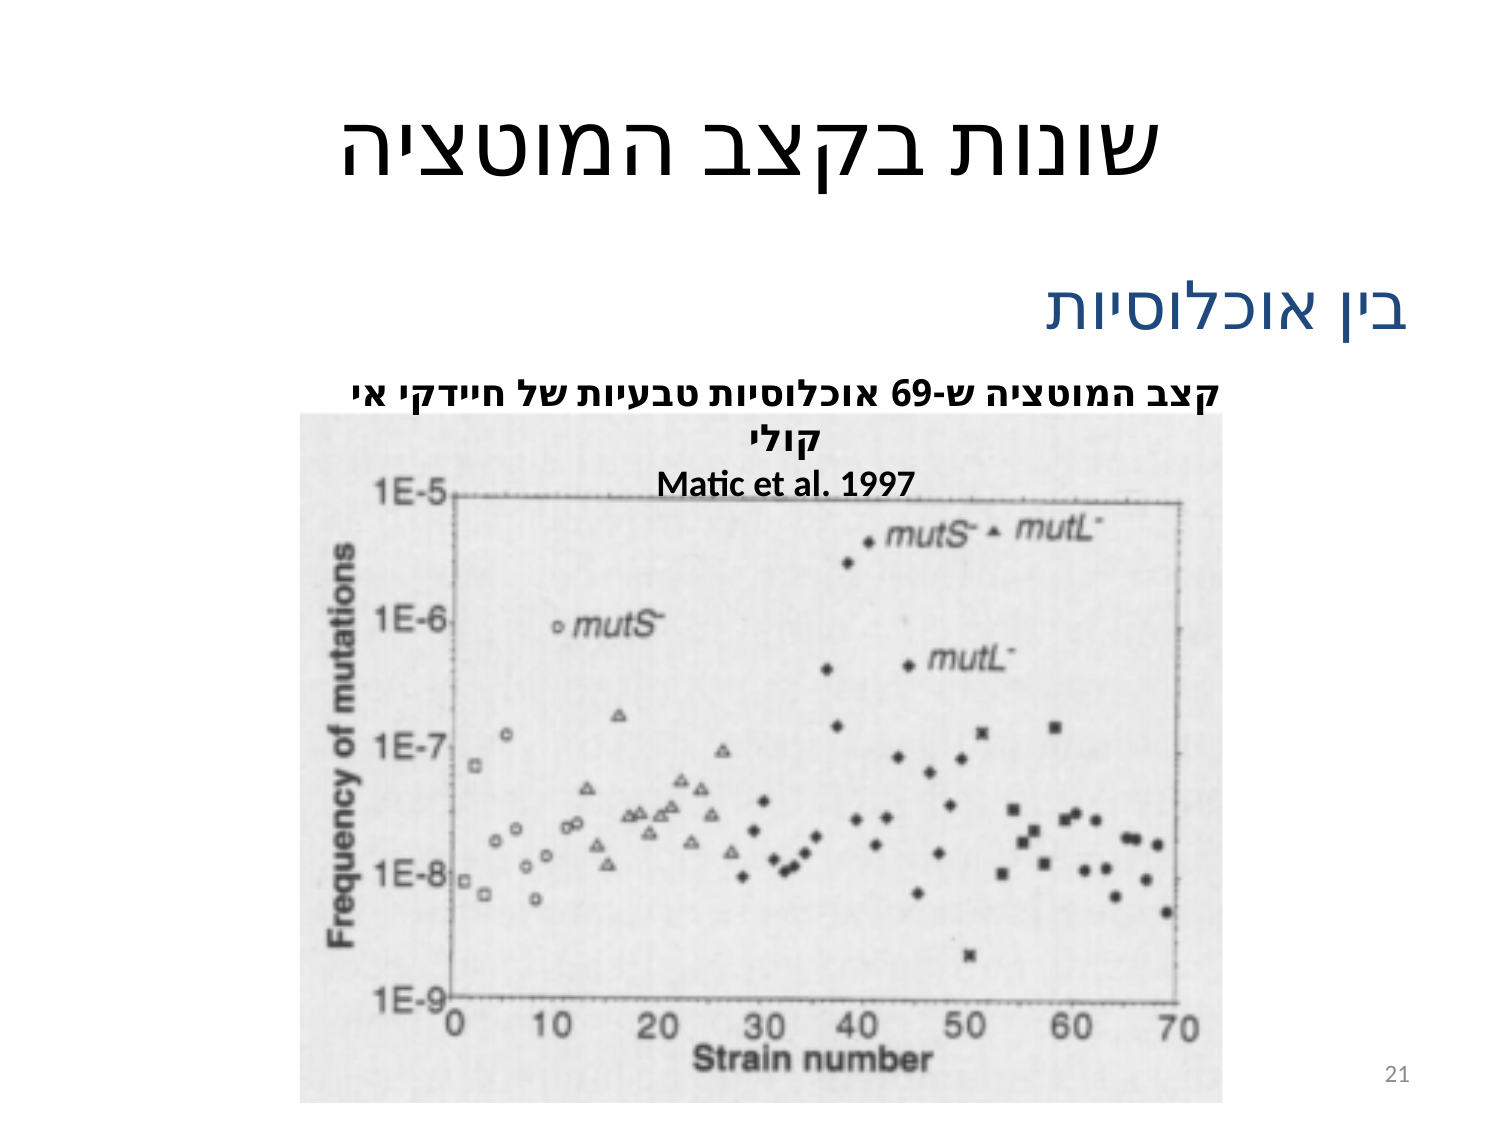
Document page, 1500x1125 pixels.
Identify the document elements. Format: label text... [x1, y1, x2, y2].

title שונות בקצב המוטציה [75, 45, 1425, 233]
picture [299, 408, 1223, 1103]
text_box קצב המוטציה ש-69 אוכלוסיות טבעיות של חיידקי אי קולי Matic et al. 1997 [324, 361, 1248, 512]
slide_number 21 [1226, 1042, 1425, 1103]
list בין אוכלוסיות [75, 255, 1425, 1056]
